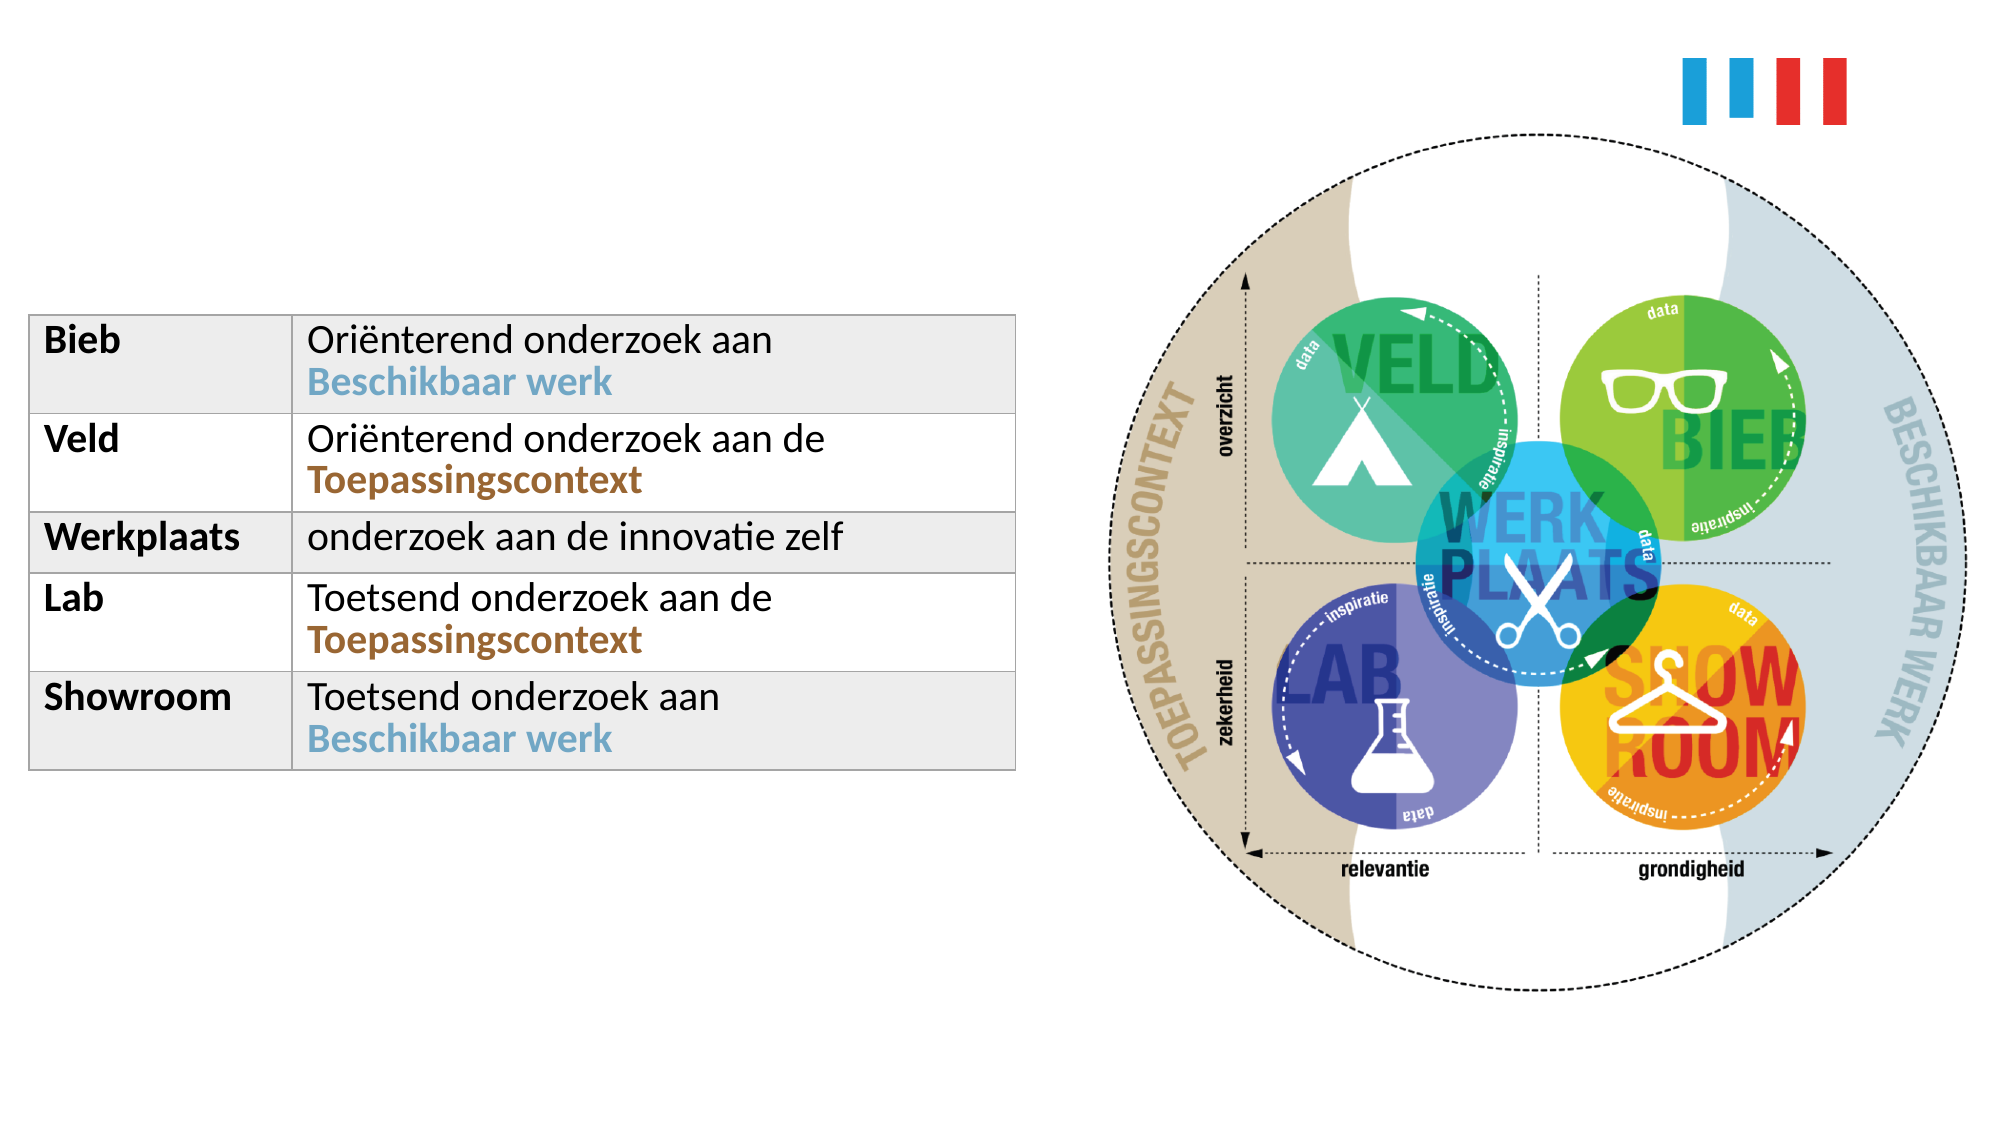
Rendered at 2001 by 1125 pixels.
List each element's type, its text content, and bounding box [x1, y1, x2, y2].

table_cell Werkplaats [30, 513, 291, 572]
table_header Oriënterend onderzoek aan Beschikbaar werk [293, 316, 1015, 413]
table_cell Veld [30, 414, 291, 511]
table_cell Toetsend onderzoek aan Beschikbaar werk [293, 672, 1015, 769]
table_cell Oriënterend onderzoek aan de Toepassingscontext [293, 414, 1015, 511]
table_header Bieb [30, 316, 291, 413]
table_cell onderzoek aan de innovatie zelf [293, 513, 1015, 572]
table_cell Showroom [30, 672, 291, 769]
table_cell Lab [30, 574, 291, 671]
picture [1076, 58, 2000, 1000]
table_cell Toetsend onderzoek aan de Toepassingscontext [293, 574, 1015, 671]
